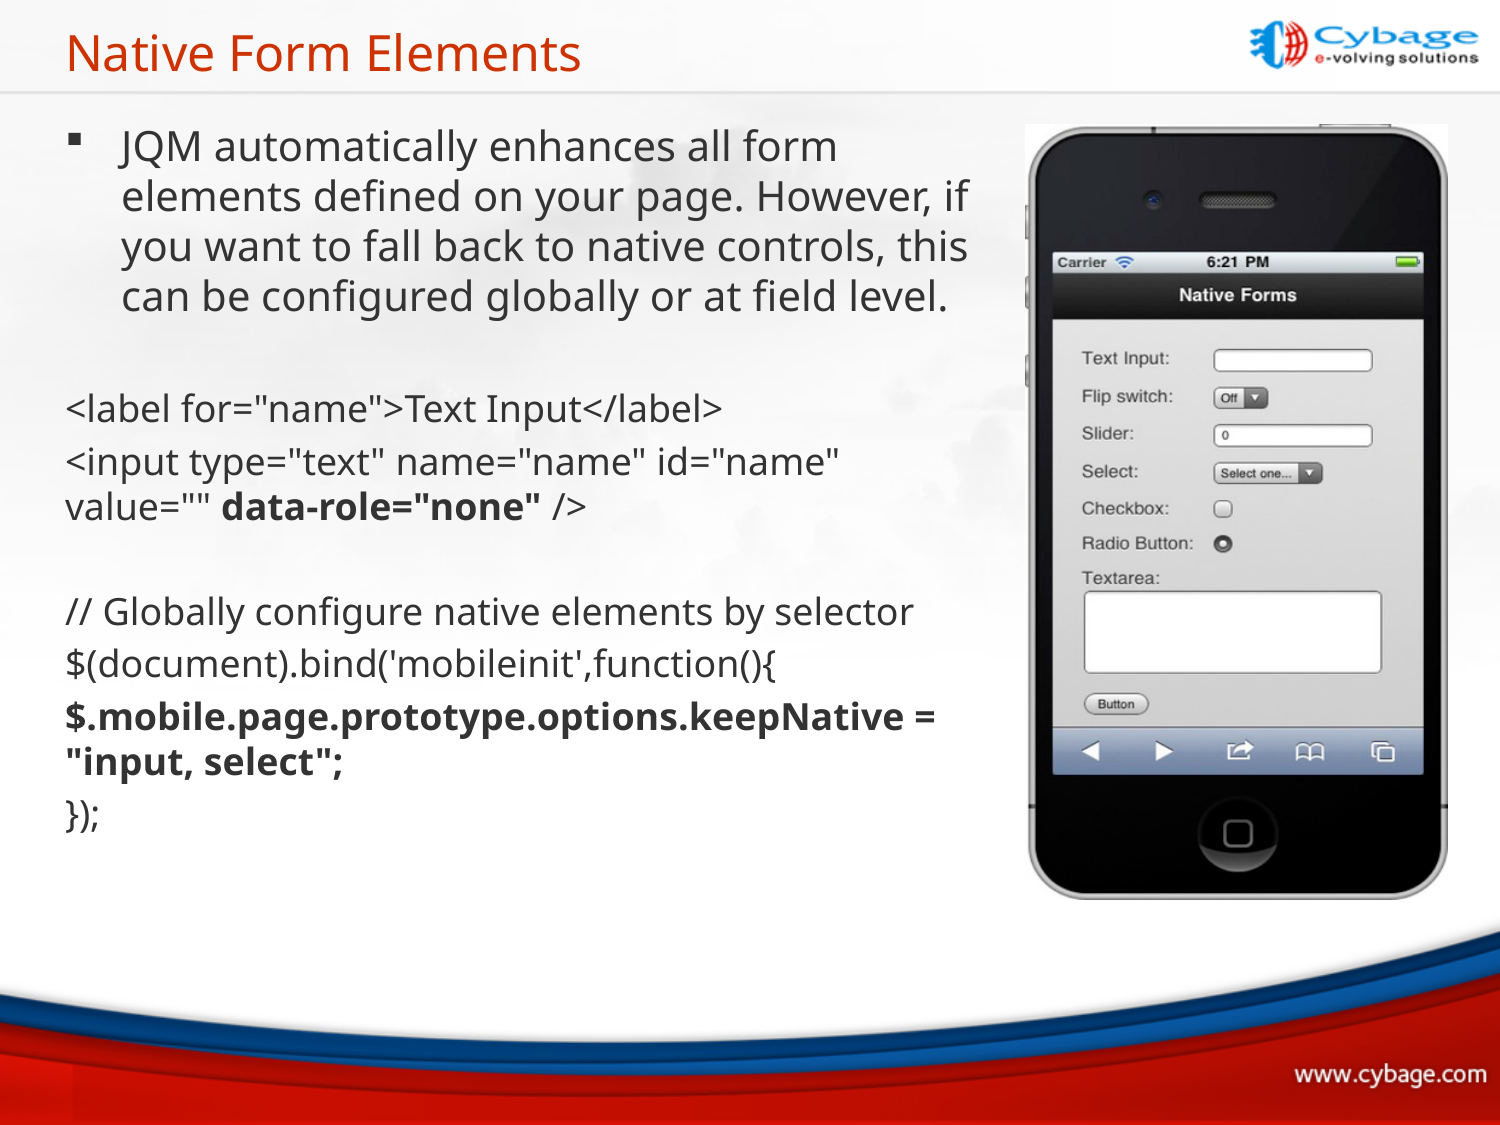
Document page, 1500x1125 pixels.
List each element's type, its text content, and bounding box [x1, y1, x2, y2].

list JQM automatically enhances all form elements defined on your page. However, if you want to fall back to native controls, this can be configured globally or at field level. <label for="name">Text Input</label> <input type="text" name="name" id="name" value="" data-role="none" /> // Globally configure native elements by selector $(document).bind('mobileinit',function(){ $.mobile.page.prototype.options.keepNative = "input, select"; }); [50, 111, 1002, 963]
title Native Form Elements [50, 24, 1213, 79]
picture [0, 0, 1500, 1125]
